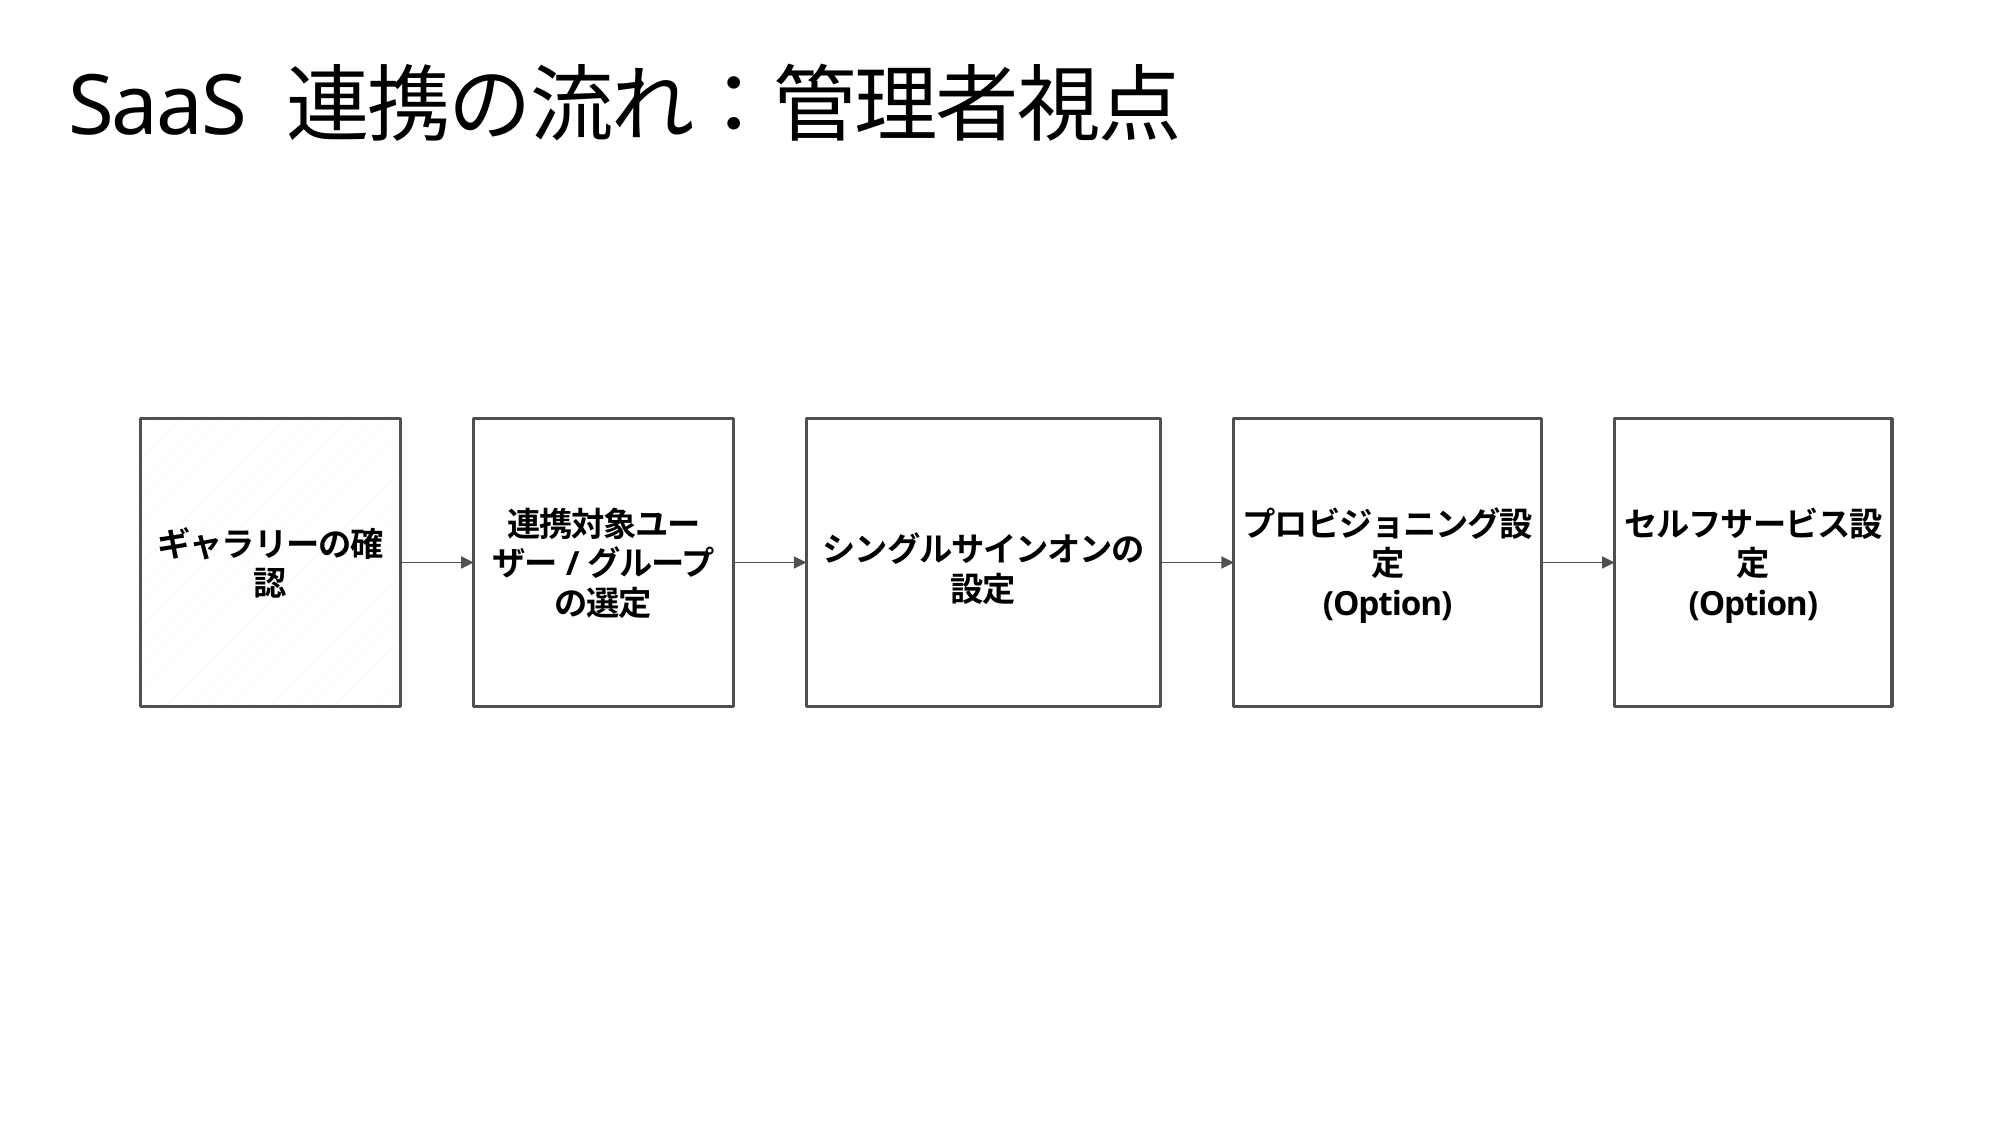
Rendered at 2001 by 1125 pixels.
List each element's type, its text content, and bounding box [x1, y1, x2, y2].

text_box ギャラリーの確認 [140, 418, 401, 707]
title SaaS 連携の流れ：管理者視点 [44, 47, 1957, 196]
text_box 連携対象ユーザー/グループの選定 [473, 418, 734, 707]
text_box シングルサインオンの設定 [806, 418, 1161, 707]
text_box プロビジョニング設定 (Option) [1233, 418, 1542, 707]
text_box セルフサービス設定 (Option) [1614, 418, 1892, 707]
